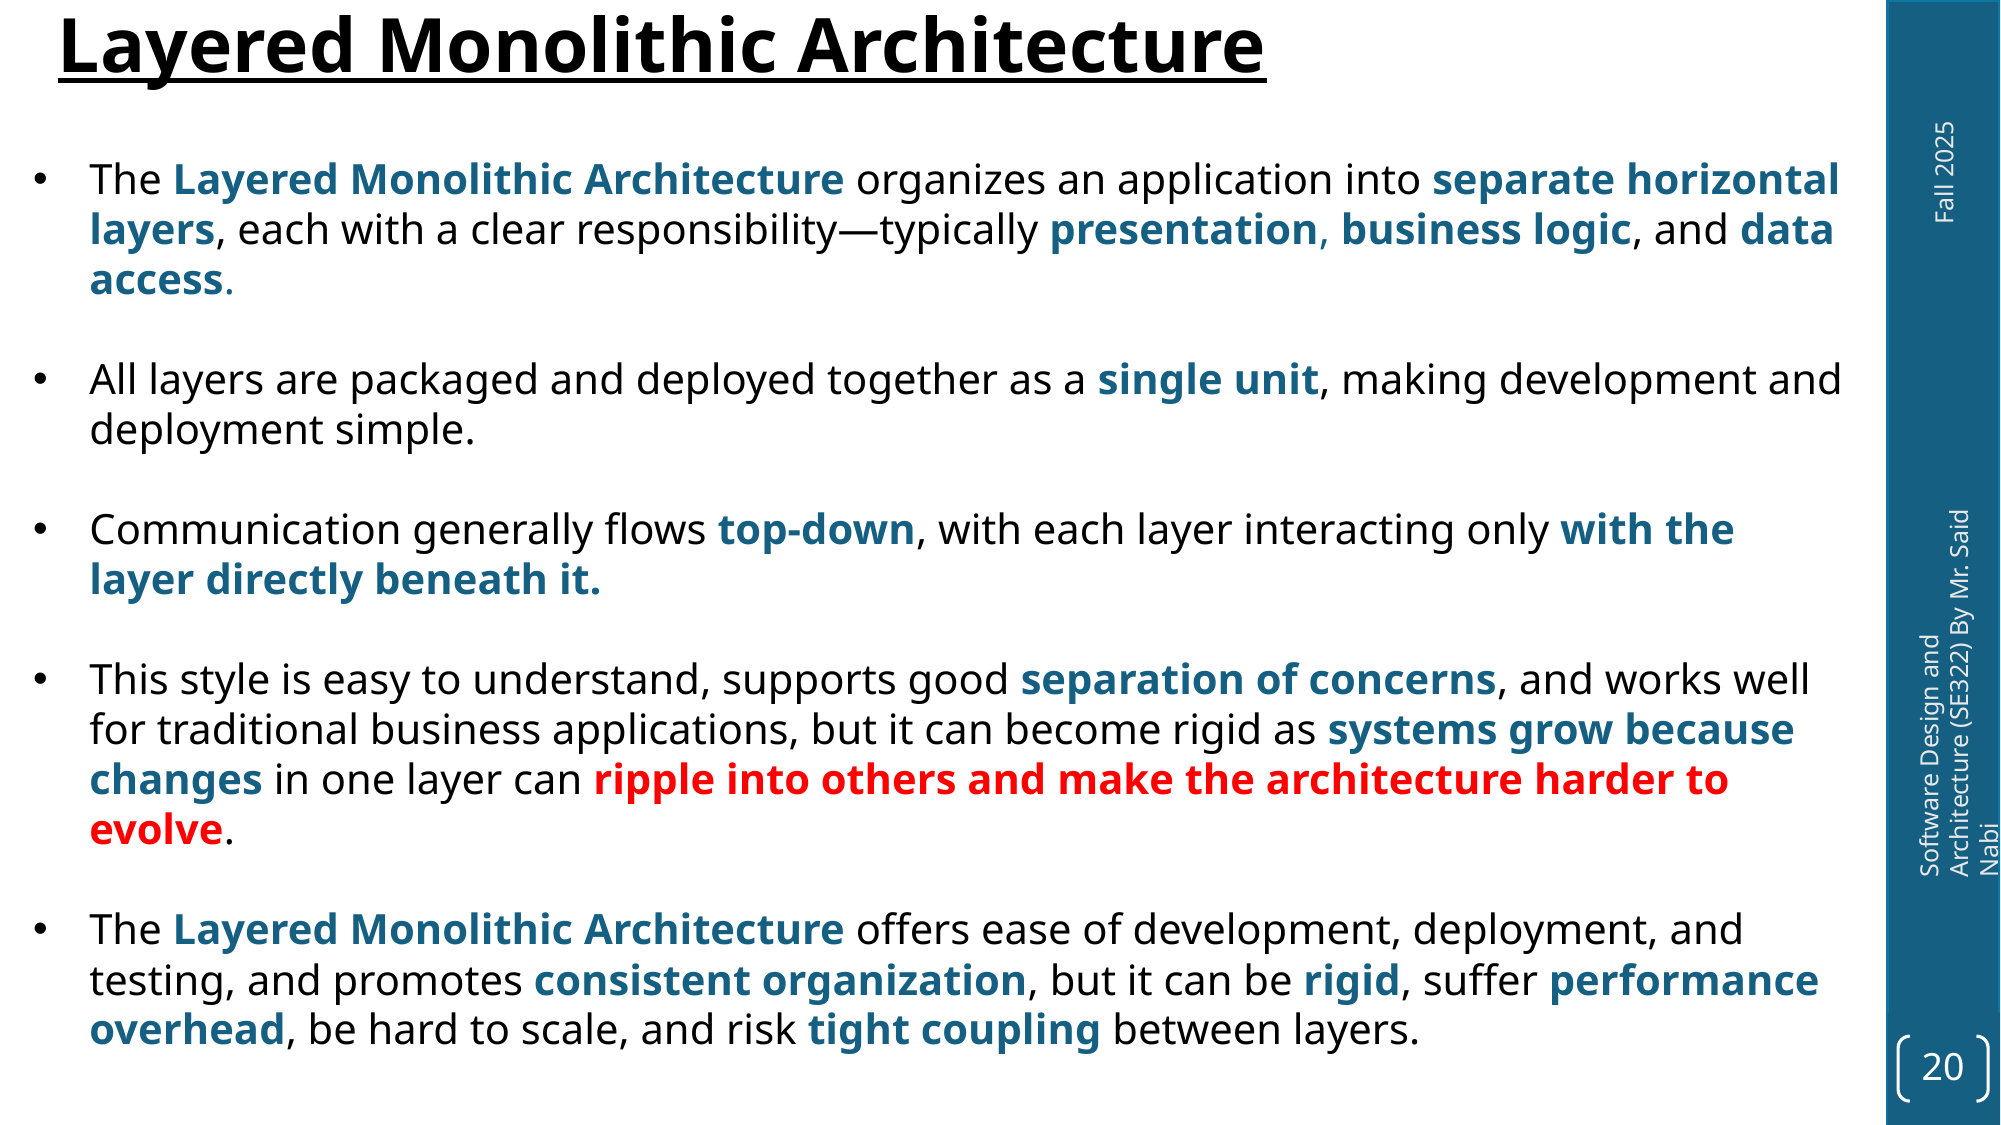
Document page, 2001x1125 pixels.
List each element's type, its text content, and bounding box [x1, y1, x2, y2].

text_box Layered Monolithic Architecture [43, 0, 1769, 125]
text_box The Layered Monolithic Architecture organizes an application into separate horizontal layers, each with a clear responsibility—typically presentation, business logic, and data access. All layers are packaged and deployed together as a single unit, making development and deployment simple. Communication generally flows top-down, with each layer interacting only with the layer directly beneath it. This style is easy to understand, supports good separation of concerns, and works well for traditional business applications, but it can become rigid as systems grow because changes in one layer can ripple into others and make the architecture harder to evolve. The Layered Monolithic Architecture offers ease of development, deployment, and testing, and promotes consistent organization, but it can be rigid, suffer performance overhead, be hard to scale, and risk tight coupling between layers. [18, 95, 1866, 1121]
